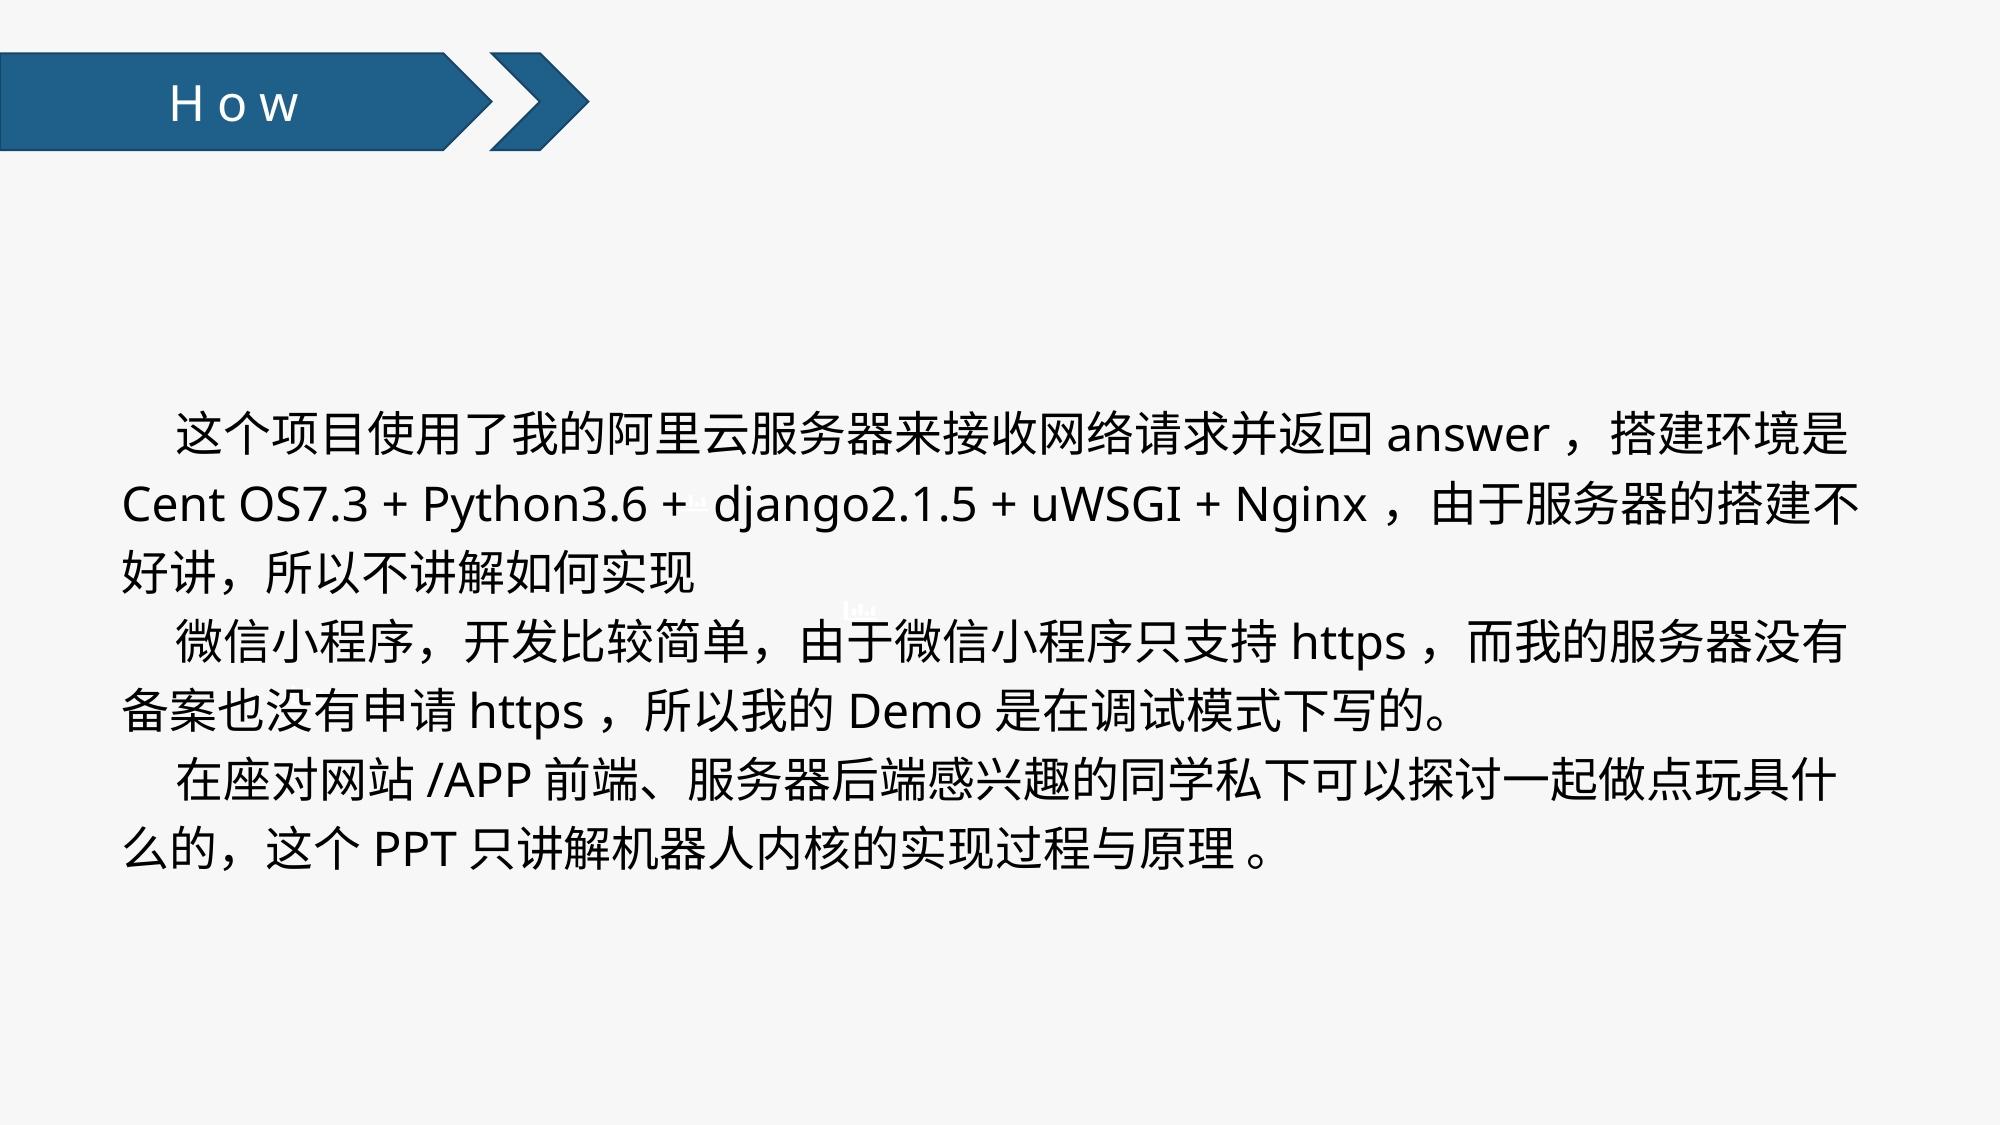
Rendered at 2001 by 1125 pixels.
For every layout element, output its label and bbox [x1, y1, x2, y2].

text_box [0, 53, 589, 150]
text_box [106, 384, 1894, 887]
